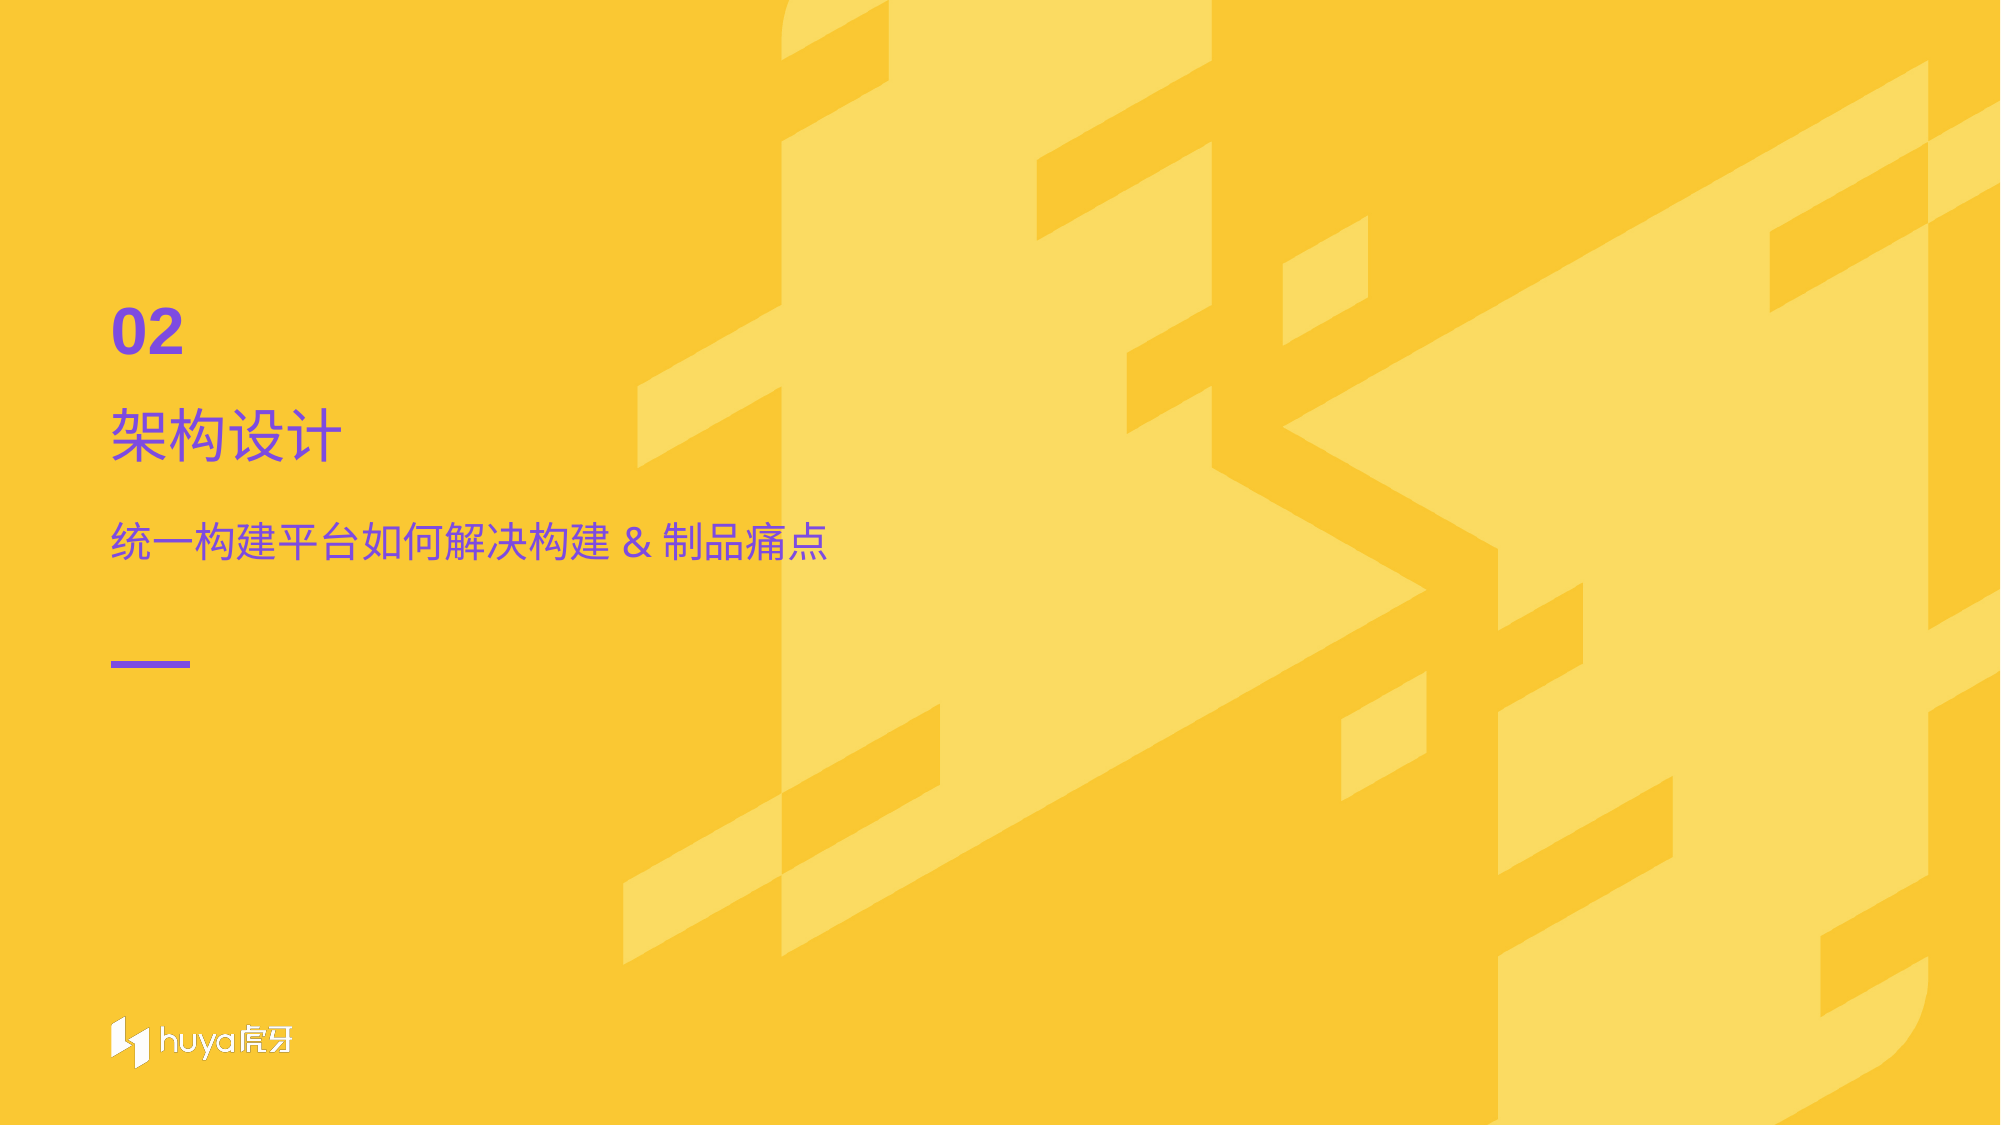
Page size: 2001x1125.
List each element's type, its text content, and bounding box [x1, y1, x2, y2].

picture [0, 0, 2001, 1125]
list 架构设计 [95, 399, 960, 463]
list 统一构建平台如何解决构建&制品痛点 [95, 514, 859, 575]
list 02 [95, 289, 213, 353]
